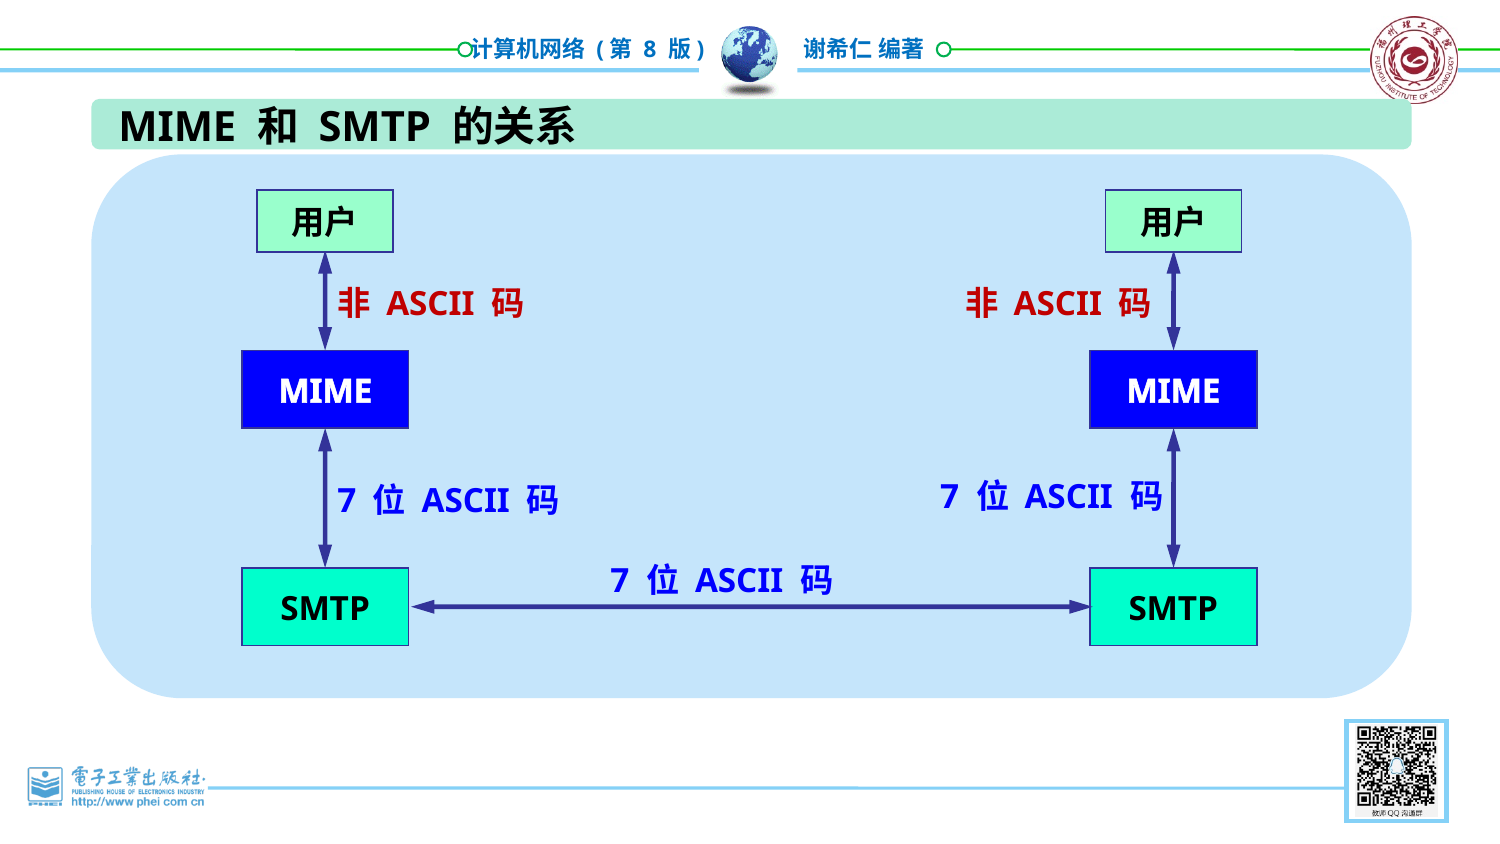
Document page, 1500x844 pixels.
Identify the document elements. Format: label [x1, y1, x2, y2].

picture [23, 764, 208, 809]
picture [1370, 16, 1458, 104]
picture [1355, 724, 1438, 817]
text_box [89, 91, 1414, 701]
picture [719, 24, 779, 98]
